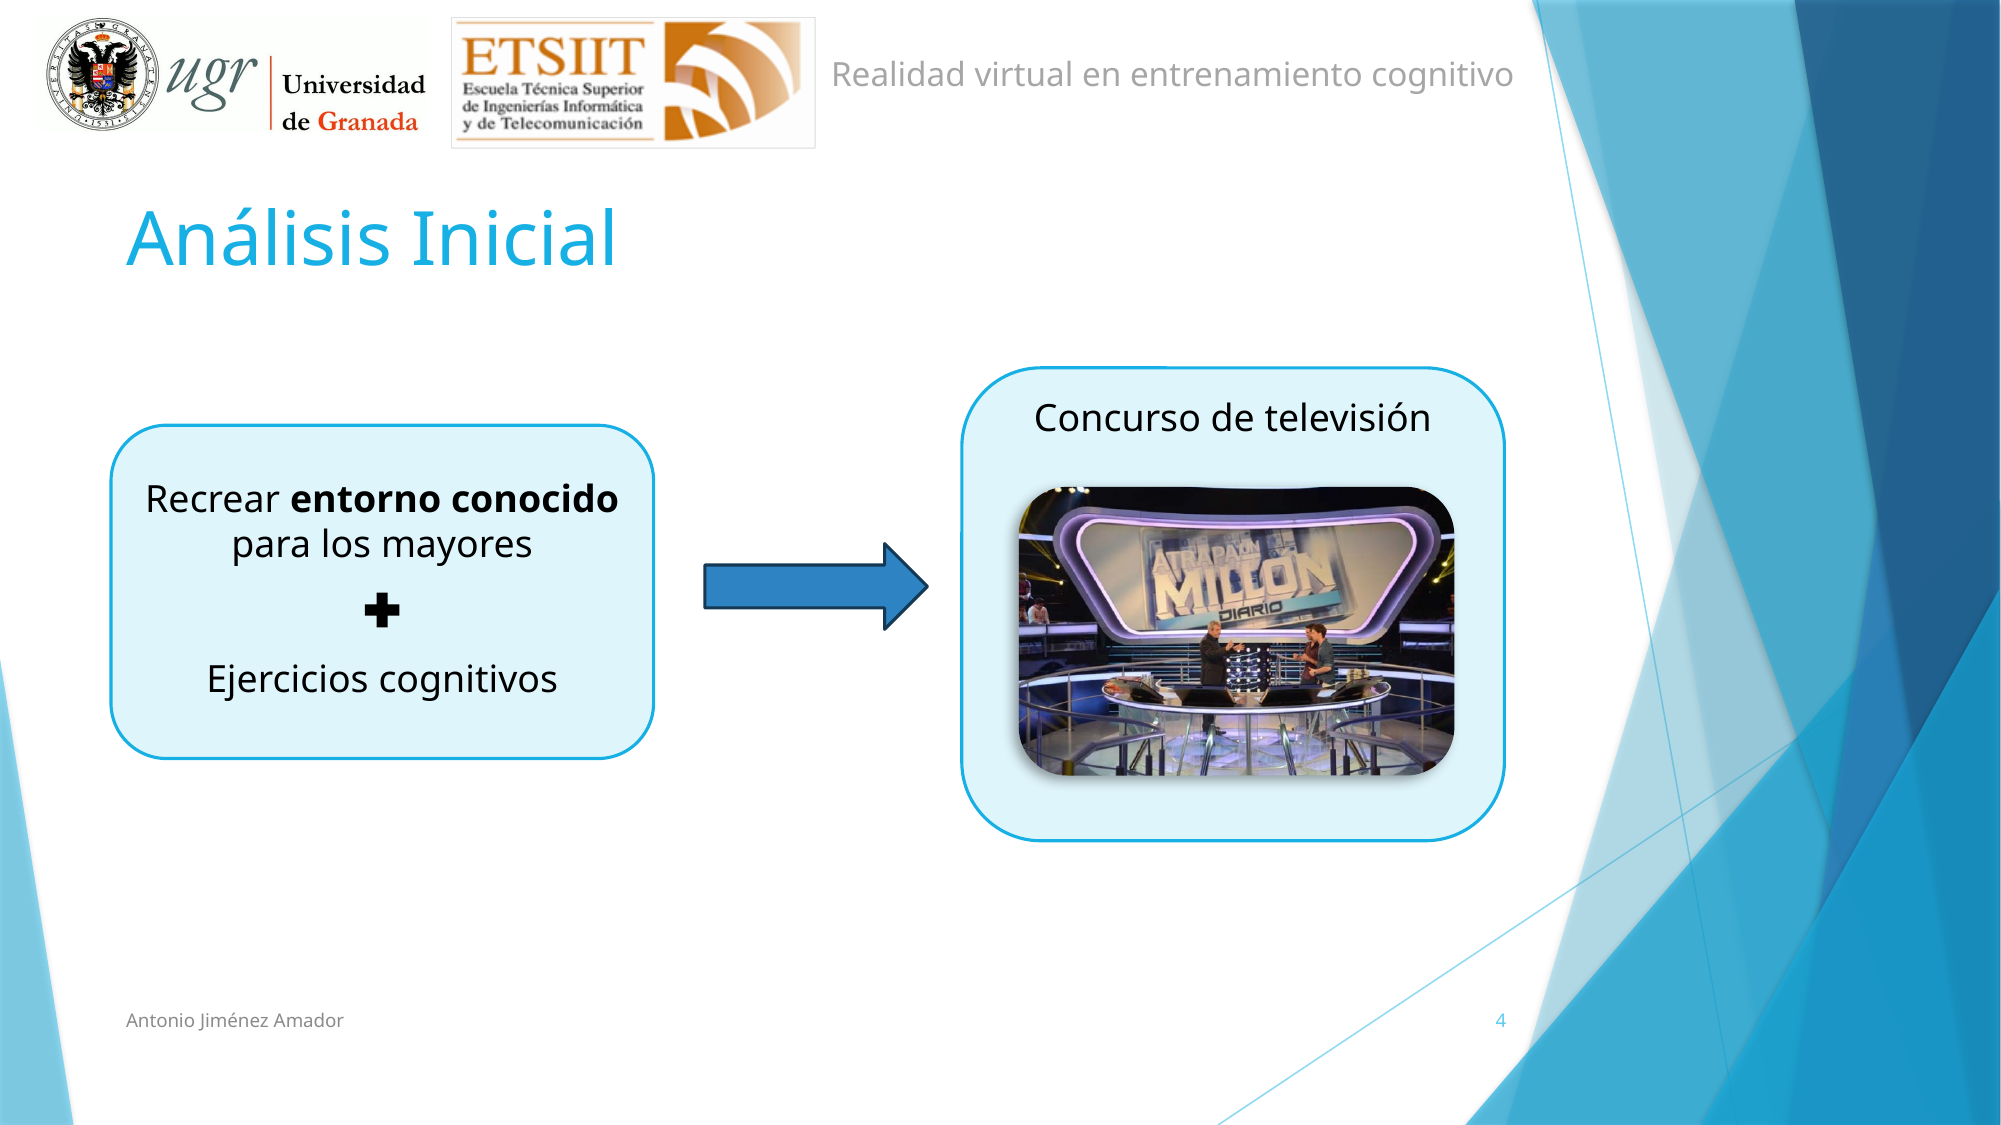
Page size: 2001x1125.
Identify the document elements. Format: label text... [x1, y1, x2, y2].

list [37, 15, 427, 133]
title Análisis Inicial [111, 183, 1522, 317]
text_box [363, 591, 401, 629]
text_box Recrear entorno conocido para los mayores Ejercicios cognitivos [111, 467, 654, 708]
slide_number 4 [1409, 991, 1522, 1051]
footer Antonio Jiménez Amador [111, 991, 1145, 1051]
text_box [109, 423, 656, 761]
picture [449, 15, 817, 151]
picture [1018, 486, 1455, 776]
text_box [960, 366, 1506, 843]
text_box Realidad virtual en entrenamiento cognitivo [822, 46, 1617, 101]
text_box [703, 542, 929, 631]
text_box Concurso de televisión [999, 386, 1467, 447]
